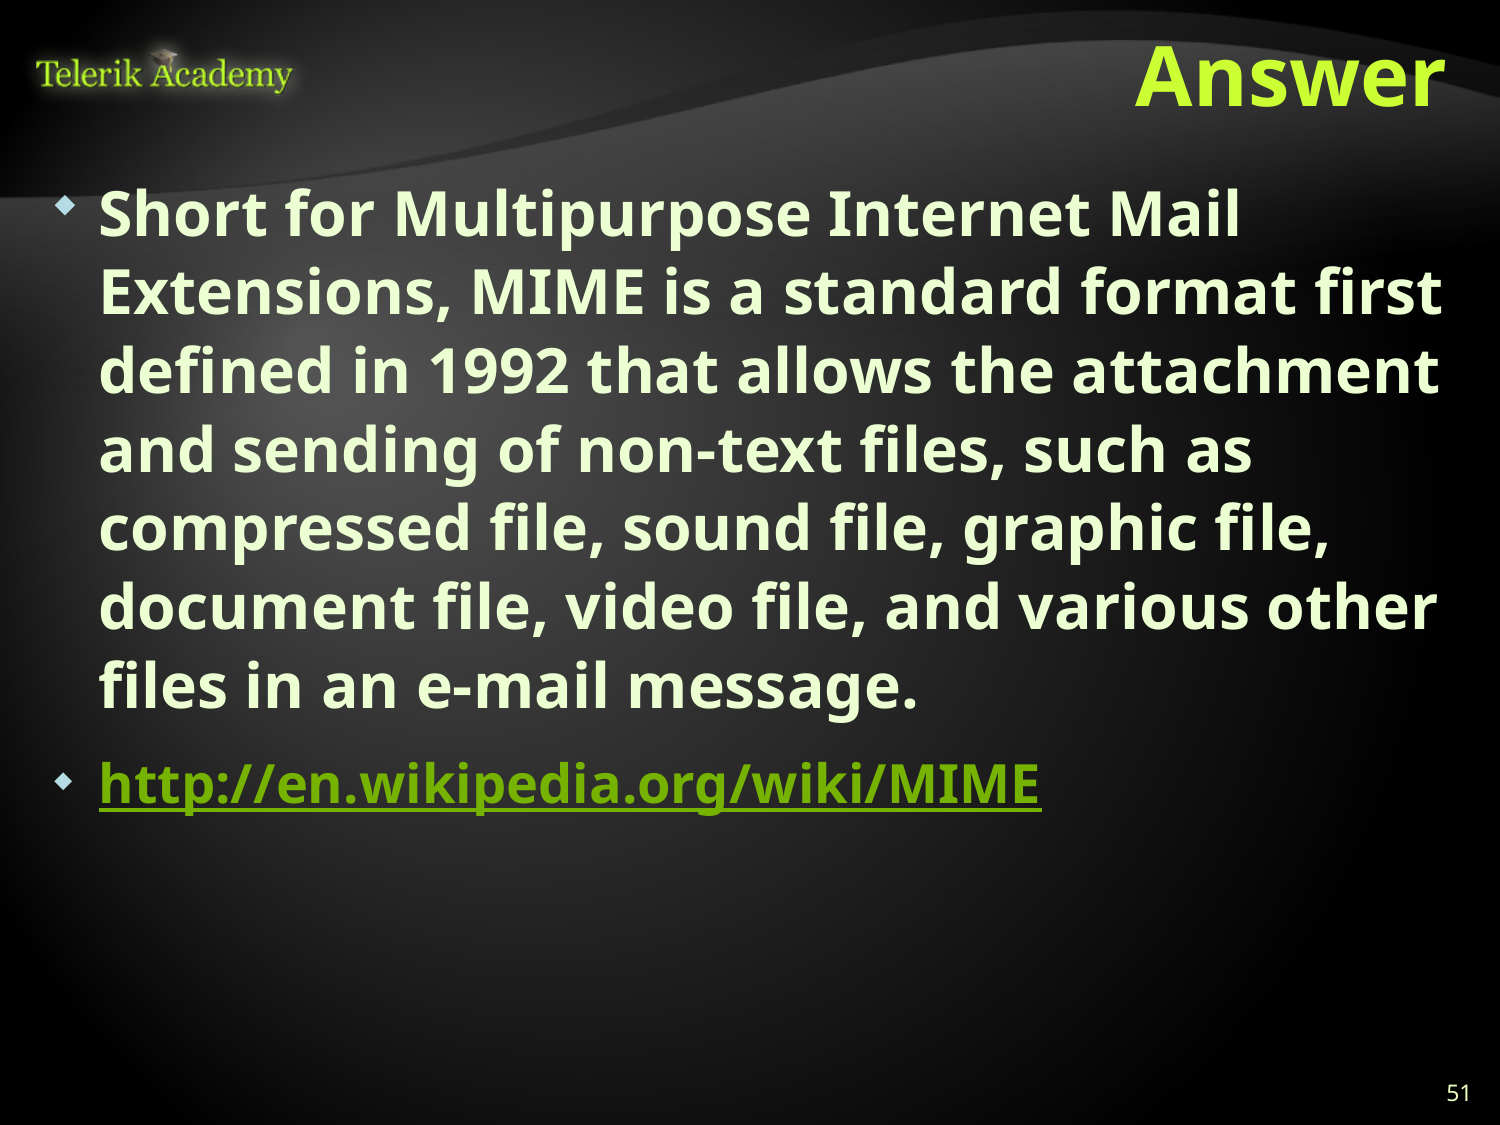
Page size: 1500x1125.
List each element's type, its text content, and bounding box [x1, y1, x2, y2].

list Short for Multipurpose Internet Mail Extensions, MIME is a standard format first defined in 1992 that allows the attachment and sending of non-text files, such as compressed file, sound file, graphic file, document file, video file, and various other files in an e-mail message. http://en.wikipedia.org/wiki/MIME [37, 162, 1463, 1088]
title Answer [300, 12, 1463, 150]
picture [0, 0, 1500, 1125]
slide_number 51 [1412, 1074, 1488, 1113]
